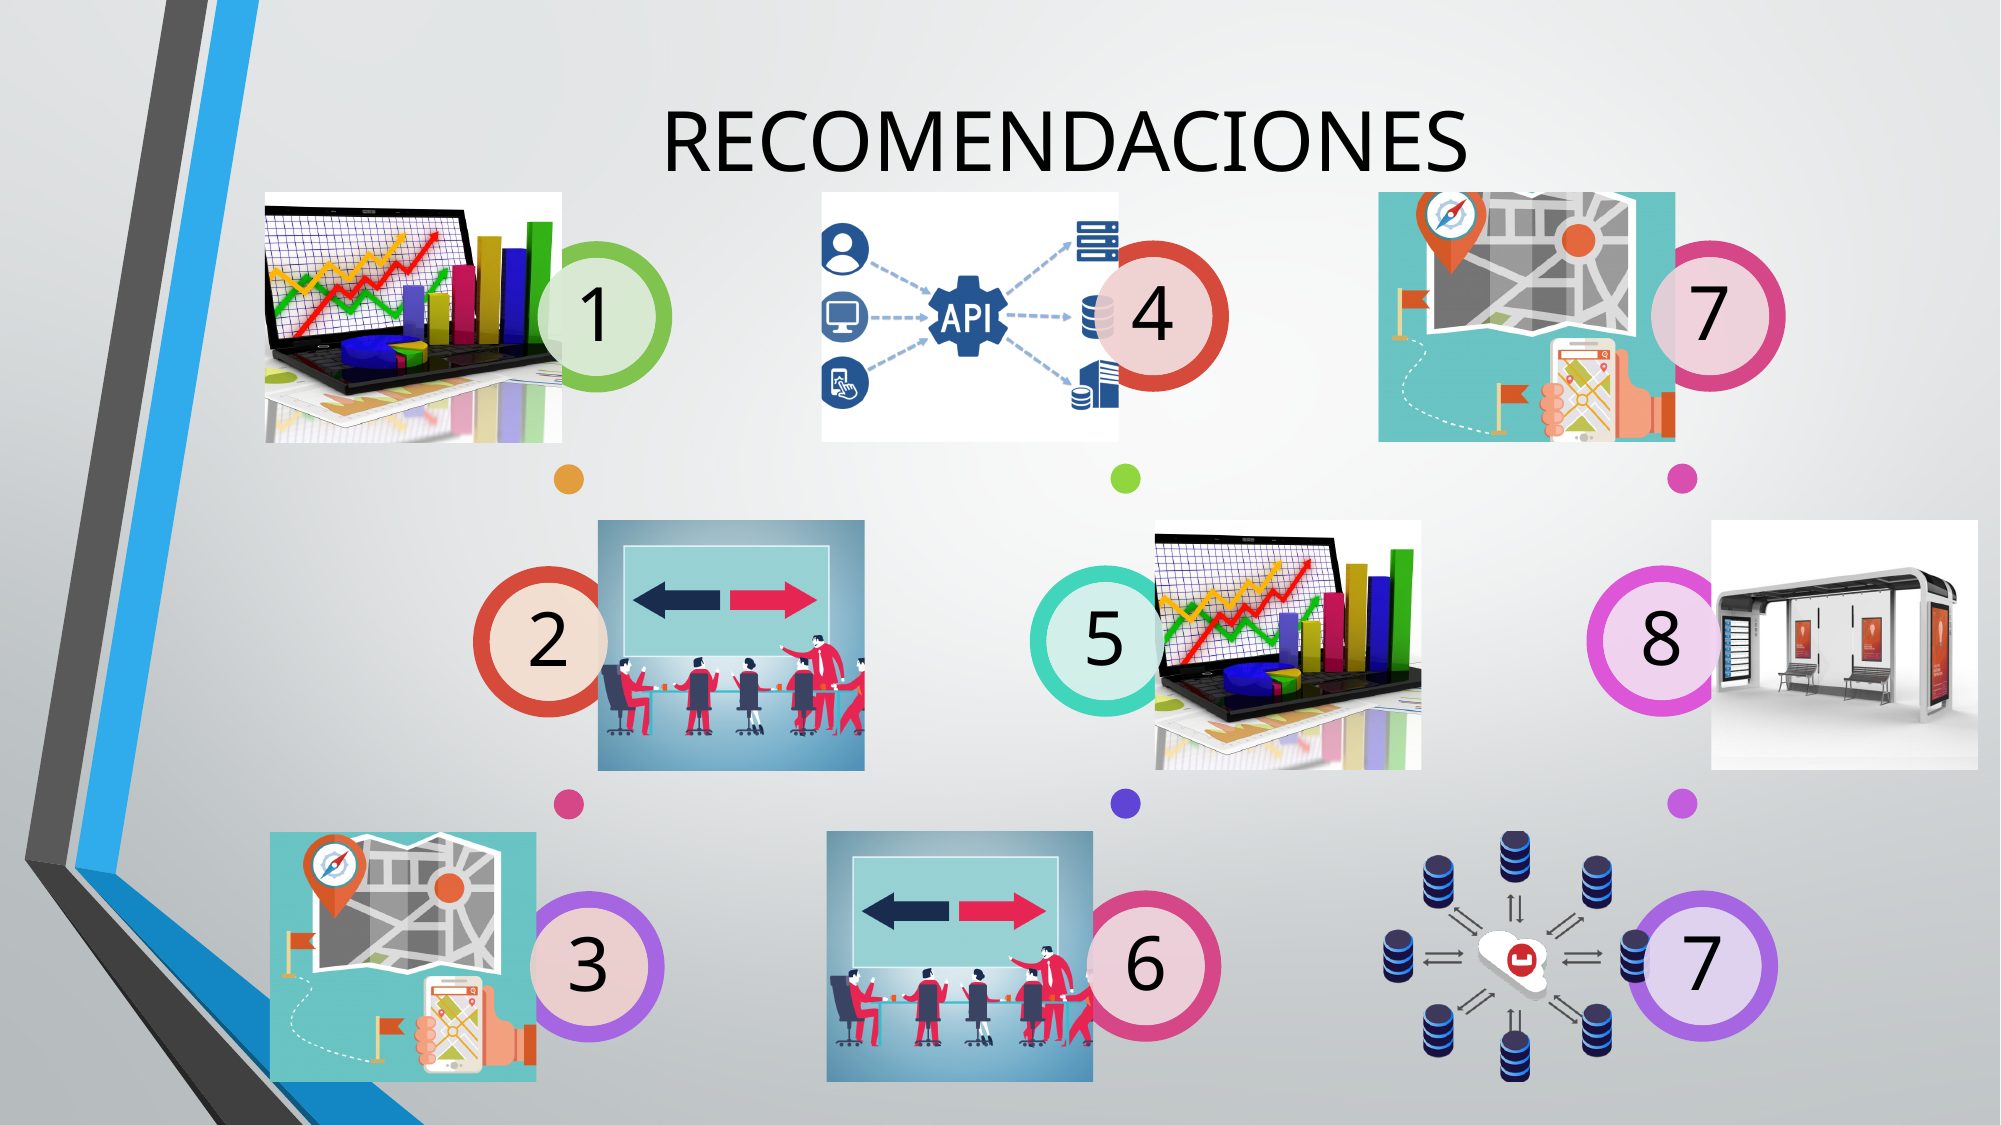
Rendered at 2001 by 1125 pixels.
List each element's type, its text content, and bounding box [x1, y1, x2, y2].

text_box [1430, 190, 1987, 1092]
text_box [821, 190, 1430, 1092]
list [264, 191, 873, 1093]
title RECOMENDACIONES [243, 31, 1887, 245]
